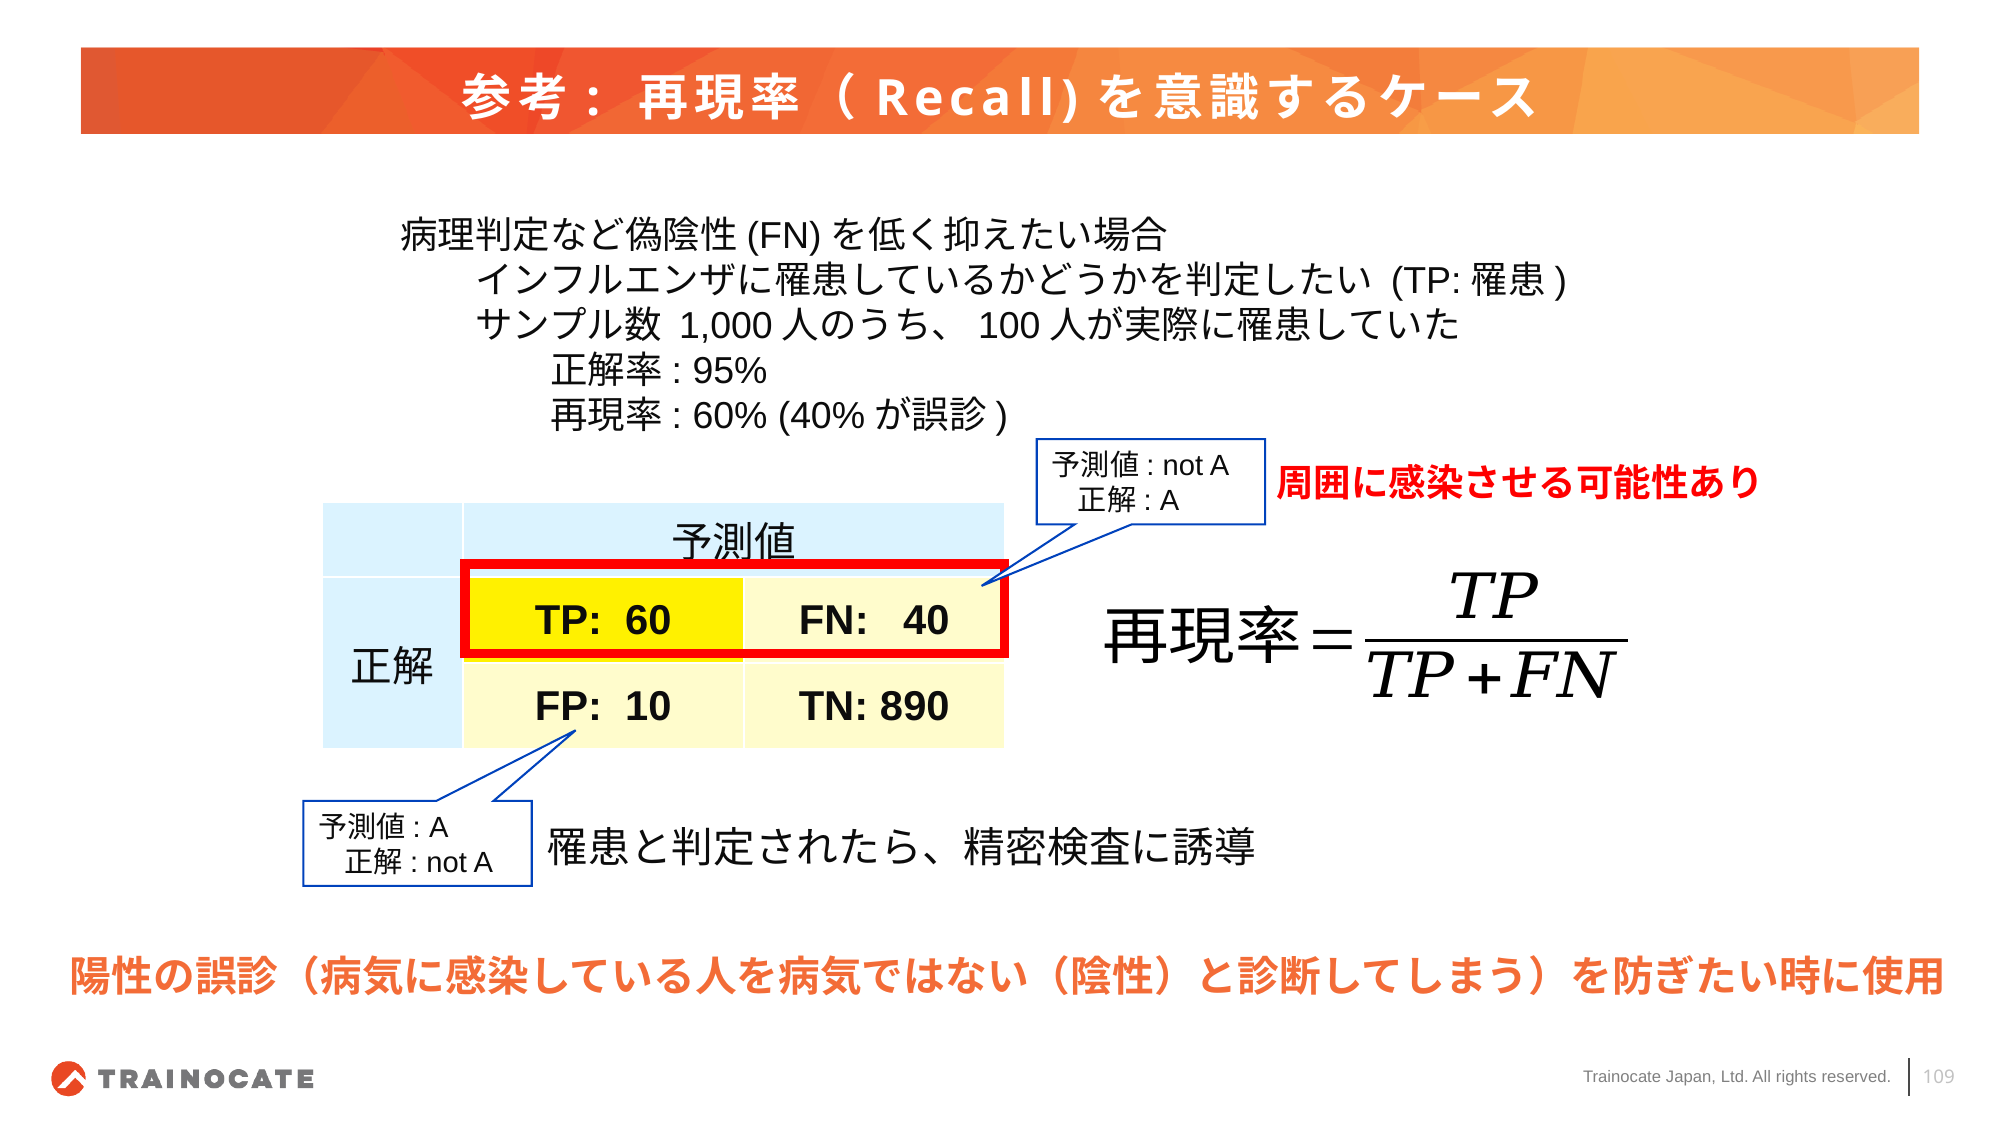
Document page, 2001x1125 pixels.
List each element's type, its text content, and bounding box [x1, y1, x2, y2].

text_box 病理判定など偽陰性(FN)を低く抑えたい場合 インフルエンザに罹患しているかどうかを判定したい (TP:罹患) サンプル数 1,000人のうち、100人が実際に罹患していた 正解率: 95% 再現率: 60% (40%が誤診) [385, 204, 1582, 484]
text_box 罹患と判定されたら、精密検査に誘導 [531, 813, 1297, 878]
text_box 予測値: not A 正解: A [981, 484, 1267, 587]
table_cell TP: 60 [464, 654, 743, 662]
text_box 予測値: A 正解: not A [302, 729, 577, 887]
picture [80, 47, 1920, 60]
table_header 予測値 [464, 503, 1004, 563]
table_cell FN: 40 [745, 654, 1004, 662]
text_box 周囲に感染させる可能性あり [1261, 451, 1779, 512]
title 参考: 再現率（Recall)を意識するケース [60, 60, 1940, 140]
table_header [323, 503, 462, 576]
table_cell TN: 890 [745, 664, 1004, 748]
text_box [464, 563, 1006, 654]
table_cell 正解 [323, 578, 462, 748]
slide_number 109 [1519, 1060, 1970, 1095]
picture [30, 1046, 335, 1109]
table_cell FP: 10 [464, 664, 743, 748]
text_box 陽性の誤診（病気に感染している人を病気ではない（陰性）と診断してしまう）を防ぎたい時に使用 [55, 942, 1962, 1007]
